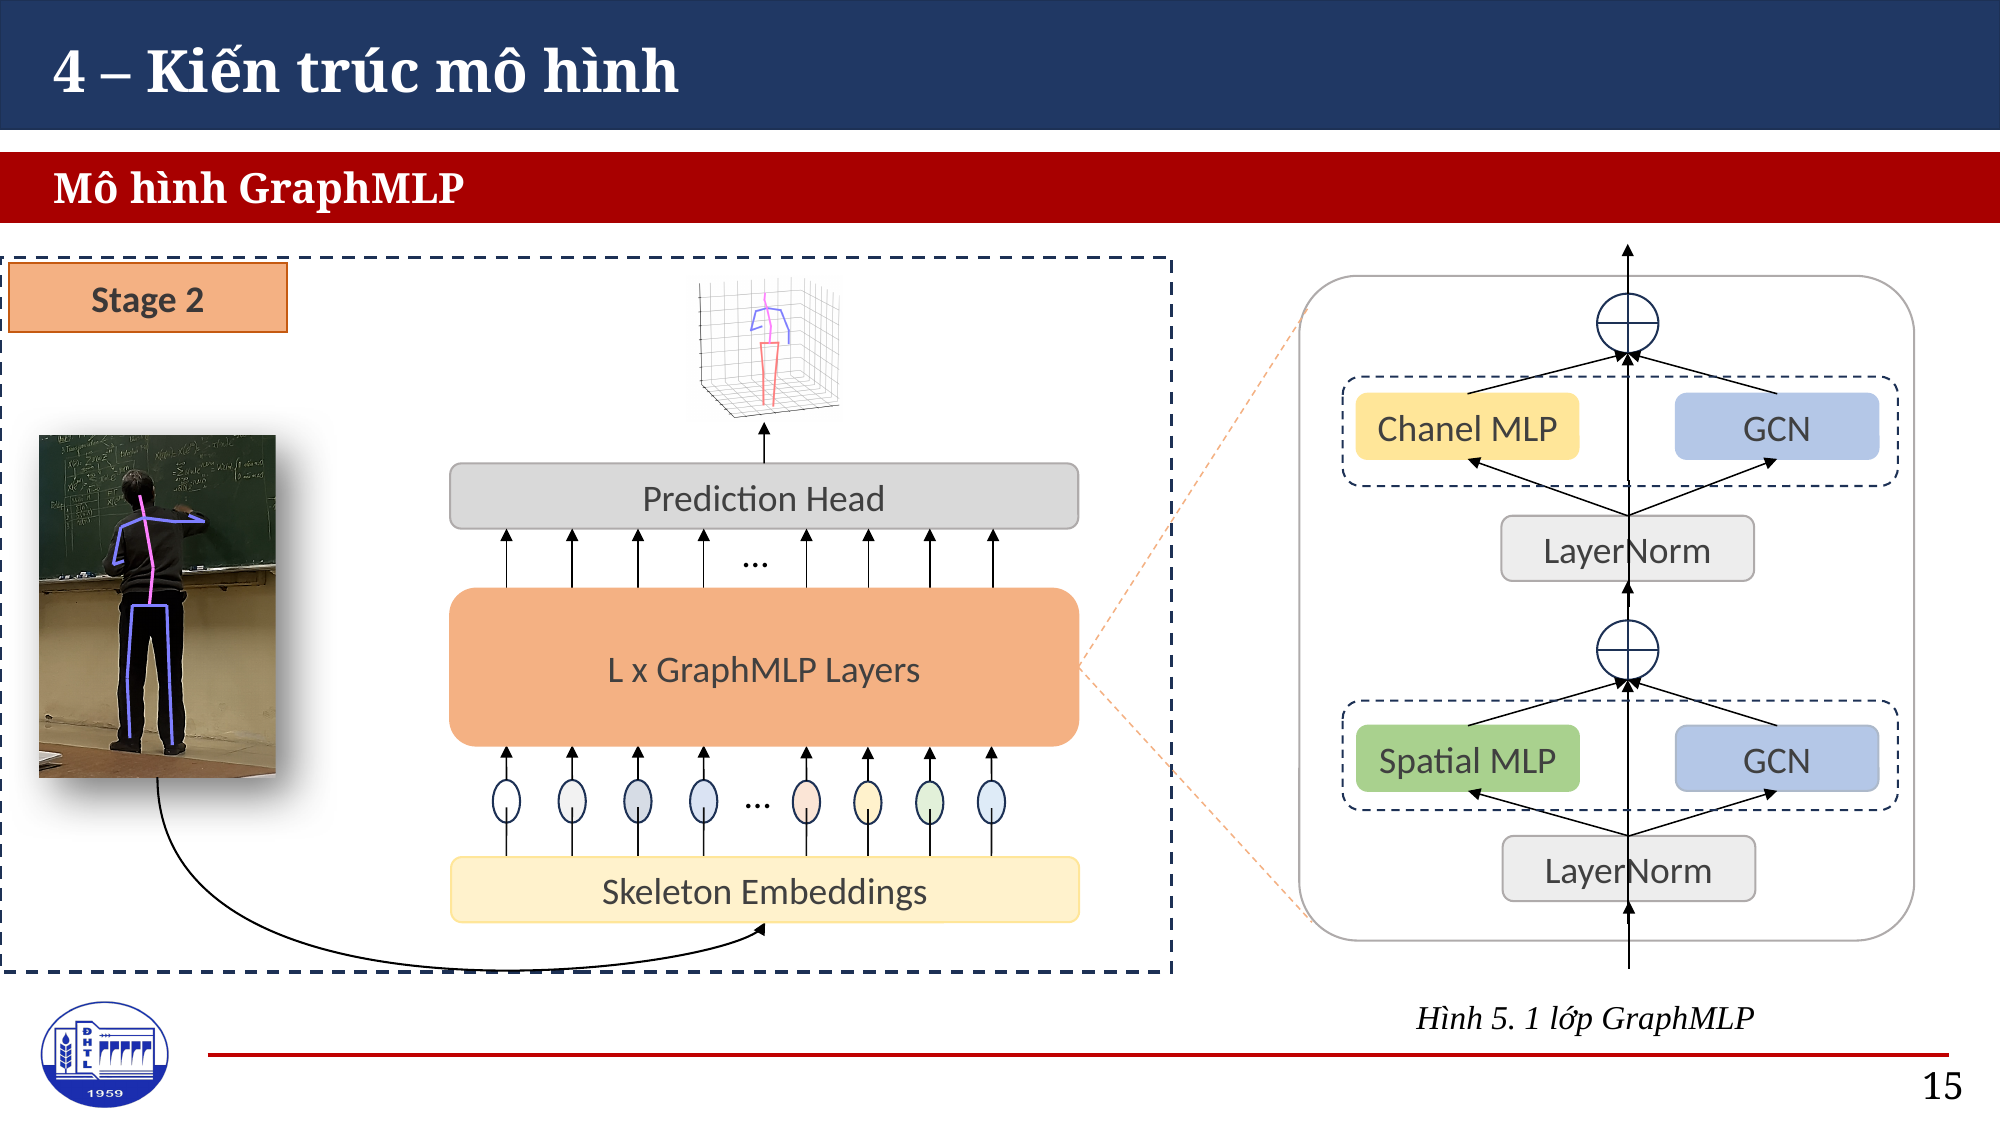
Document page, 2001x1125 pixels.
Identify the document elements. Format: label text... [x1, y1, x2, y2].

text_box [149, 567, 154, 605]
text_box [623, 779, 653, 824]
text_box [557, 779, 587, 824]
text_box … [730, 763, 786, 824]
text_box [1078, 308, 1308, 667]
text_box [1629, 790, 1778, 836]
text_box … [727, 522, 784, 583]
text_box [143, 522, 154, 568]
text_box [1078, 667, 1312, 923]
text_box Stage 2 [8, 262, 288, 333]
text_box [143, 512, 154, 517]
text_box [143, 517, 177, 522]
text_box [1467, 790, 1629, 836]
text_box [1304, 274, 1628, 942]
text_box [915, 780, 945, 826]
text_box [791, 779, 822, 825]
text_box [689, 779, 719, 824]
text_box [1341, 699, 1899, 812]
text_box [1629, 274, 1916, 942]
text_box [1475, 771, 1750, 803]
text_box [113, 560, 124, 565]
text_box LayerNorm [1501, 836, 1627, 903]
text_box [388, 545, 534, 1125]
text_box [975, 923, 1448, 1010]
text_box L x GraphMLP Layers [534, 587, 1078, 747]
text_box [853, 780, 883, 826]
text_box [1627, 352, 1778, 394]
text_box Prediction Head [449, 462, 1078, 530]
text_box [1467, 679, 1627, 726]
picture [39, 435, 276, 778]
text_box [1627, 679, 1778, 726]
picture [686, 275, 843, 422]
text_box Mô hình GraphMLP [39, 154, 1648, 220]
text_box [1596, 292, 1660, 352]
text_box 4 – Kiến trúc mô hình [39, 27, 1648, 112]
text_box LayerNorm [1500, 516, 1628, 582]
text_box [166, 605, 170, 683]
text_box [113, 527, 121, 560]
text_box [976, 779, 1007, 825]
text_box 15 [1907, 1054, 1991, 1115]
text_box [0, 0, 2000, 130]
text_box Skeleton Embeddings [534, 856, 1078, 924]
text_box [0, 152, 2000, 223]
text_box [0, 256, 1173, 973]
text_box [1467, 352, 1627, 394]
text_box [1596, 619, 1660, 679]
text_box LayerNorm [1630, 516, 1756, 582]
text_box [169, 682, 173, 746]
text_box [120, 517, 144, 528]
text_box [1627, 458, 1778, 516]
text_box Hình 5. 1 lớp GraphMLP [1174, 968, 1997, 1044]
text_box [188, 515, 205, 522]
text_box [1341, 375, 1899, 488]
picture [39, 989, 170, 1121]
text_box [127, 605, 133, 679]
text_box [139, 495, 144, 513]
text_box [1471, 449, 1755, 482]
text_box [1467, 458, 1627, 516]
text_box LayerNorm [1629, 836, 1757, 903]
